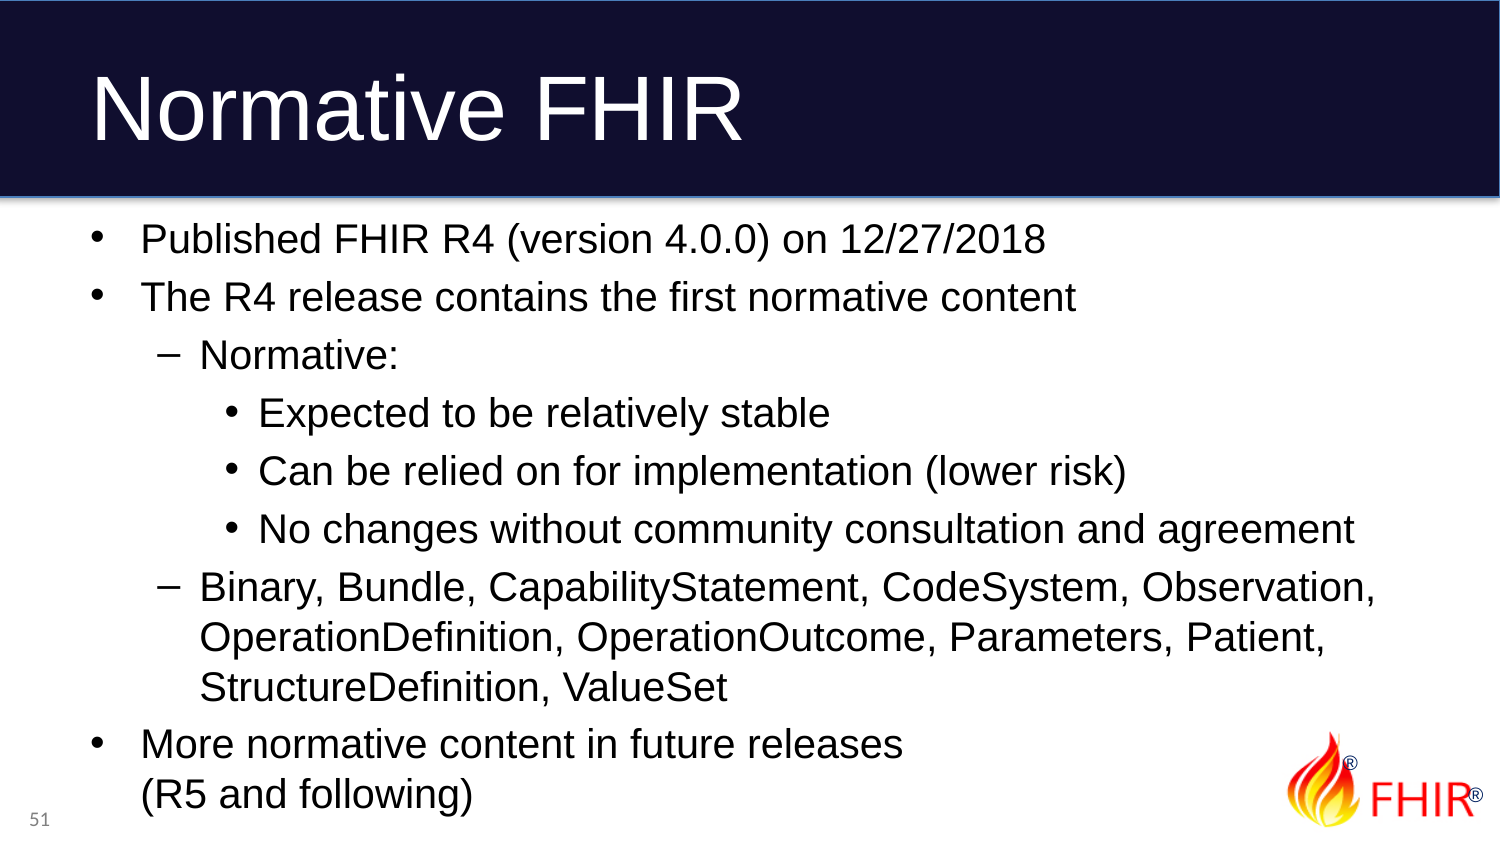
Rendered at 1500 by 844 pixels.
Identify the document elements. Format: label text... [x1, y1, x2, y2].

title Normative FHIR [75, 33, 1425, 175]
list Published FHIR R4 (version 4.0.0) on 12/27/2018 The R4 release contains the first normative content Normative: Expected to be relatively stable Can be relied on for implementation (lower risk) No changes without community consultation and agreement Binary, Bundle, CapabilityStatement, CodeSystem, Observation, OperationDefinition, OperationOutcome, Parameters, Patient, StructureDefinition, ValueSet More normative content in future releases (R5 and following) [75, 204, 1425, 830]
picture [1279, 726, 1481, 833]
